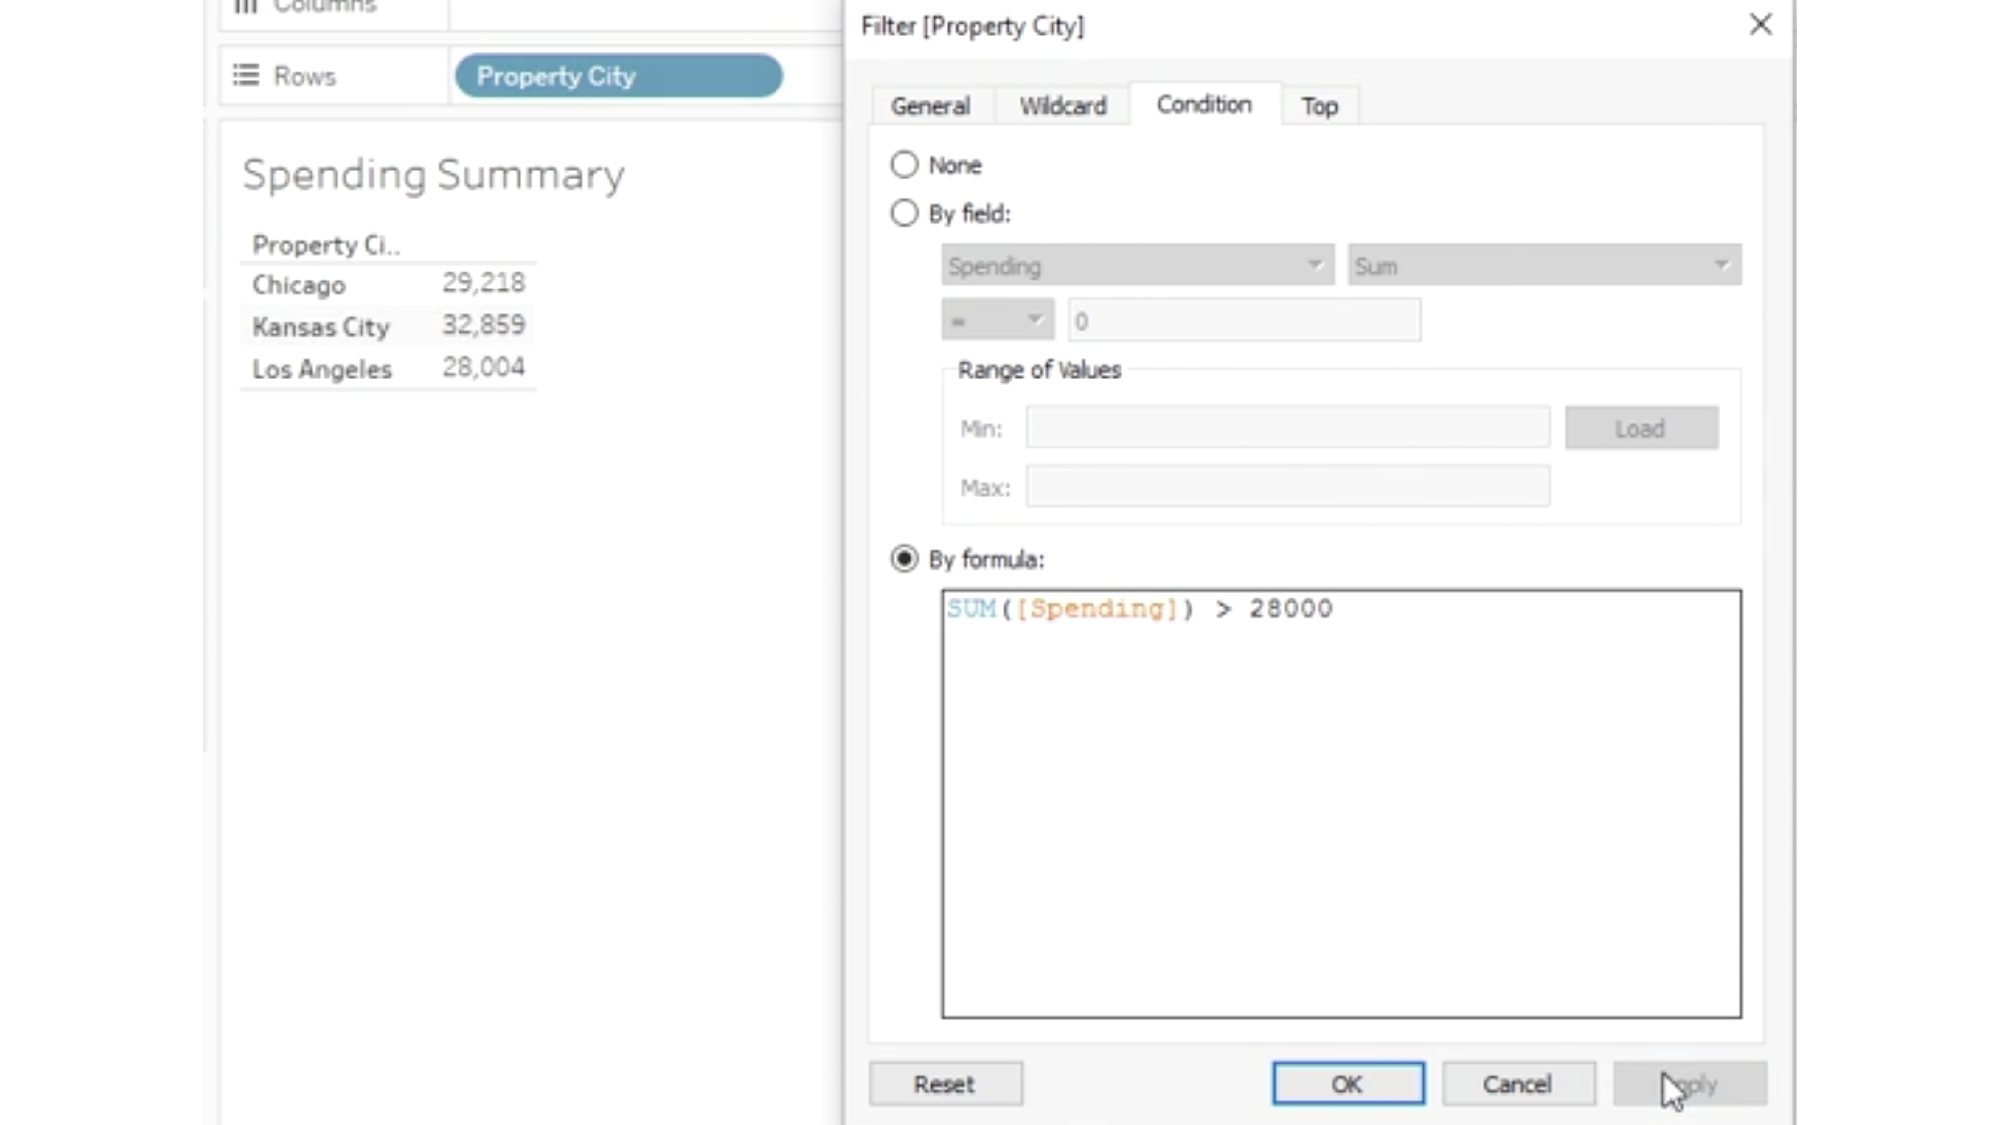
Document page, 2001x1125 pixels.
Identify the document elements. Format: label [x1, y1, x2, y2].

picture [203, 0, 1797, 1125]
